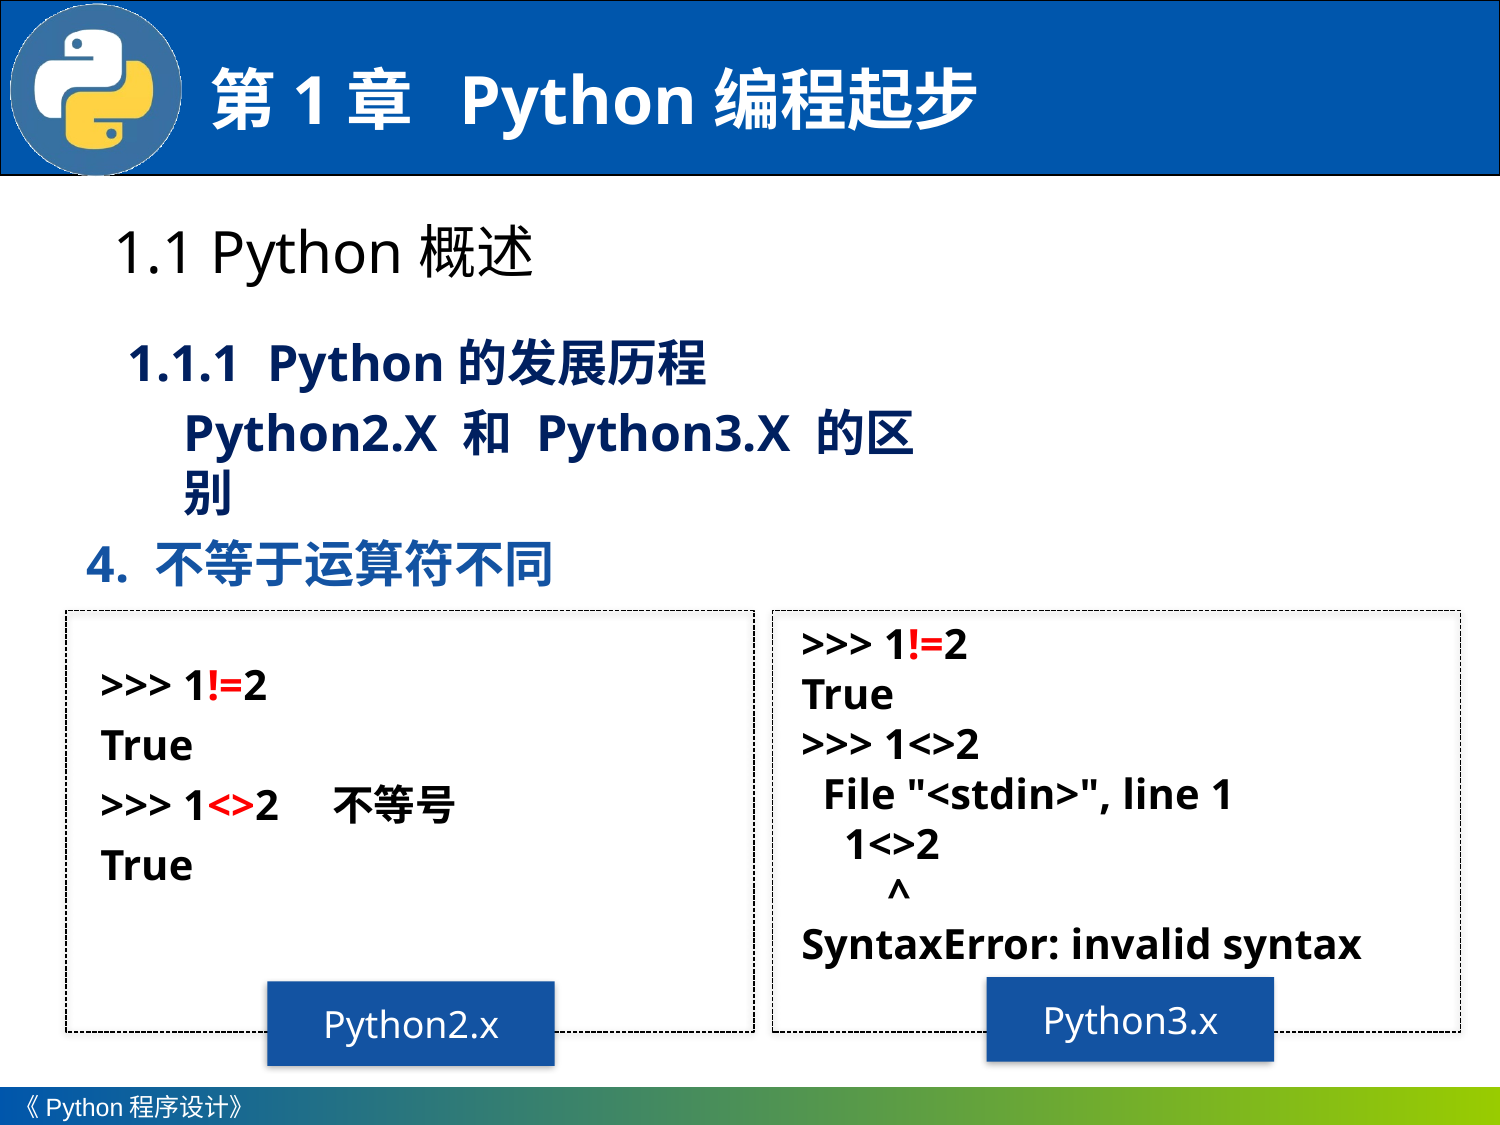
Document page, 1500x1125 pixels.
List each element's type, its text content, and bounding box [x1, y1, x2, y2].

picture [5, 0, 184, 178]
text_box [65, 610, 755, 1033]
text_box [1275, 976, 1461, 1033]
text_box 1.1.1 Python的发展历程 Python2.X 和 Python3.X 的区别 [112, 302, 980, 524]
text_box >>> 1!=2 True >>> 1<>2 File "<stdin>", line 1 1<>2 ^ SyntaxError: invalid syntax [786, 610, 1475, 976]
text_box Python3.x [986, 976, 1275, 1062]
text_box 4. 不等于运算符不同 [72, 524, 1428, 600]
text_box 1.1.1 Python的发展历程 Python2.X 和 Python3.X 的区别 [112, 600, 980, 1083]
text_box 1.1 Python概述 [98, 208, 716, 303]
text_box >>> 1!=2 True >>> 1<>2 不等号 True [85, 641, 754, 897]
text_box Python2.x [267, 981, 555, 1067]
text_box [772, 610, 985, 1033]
